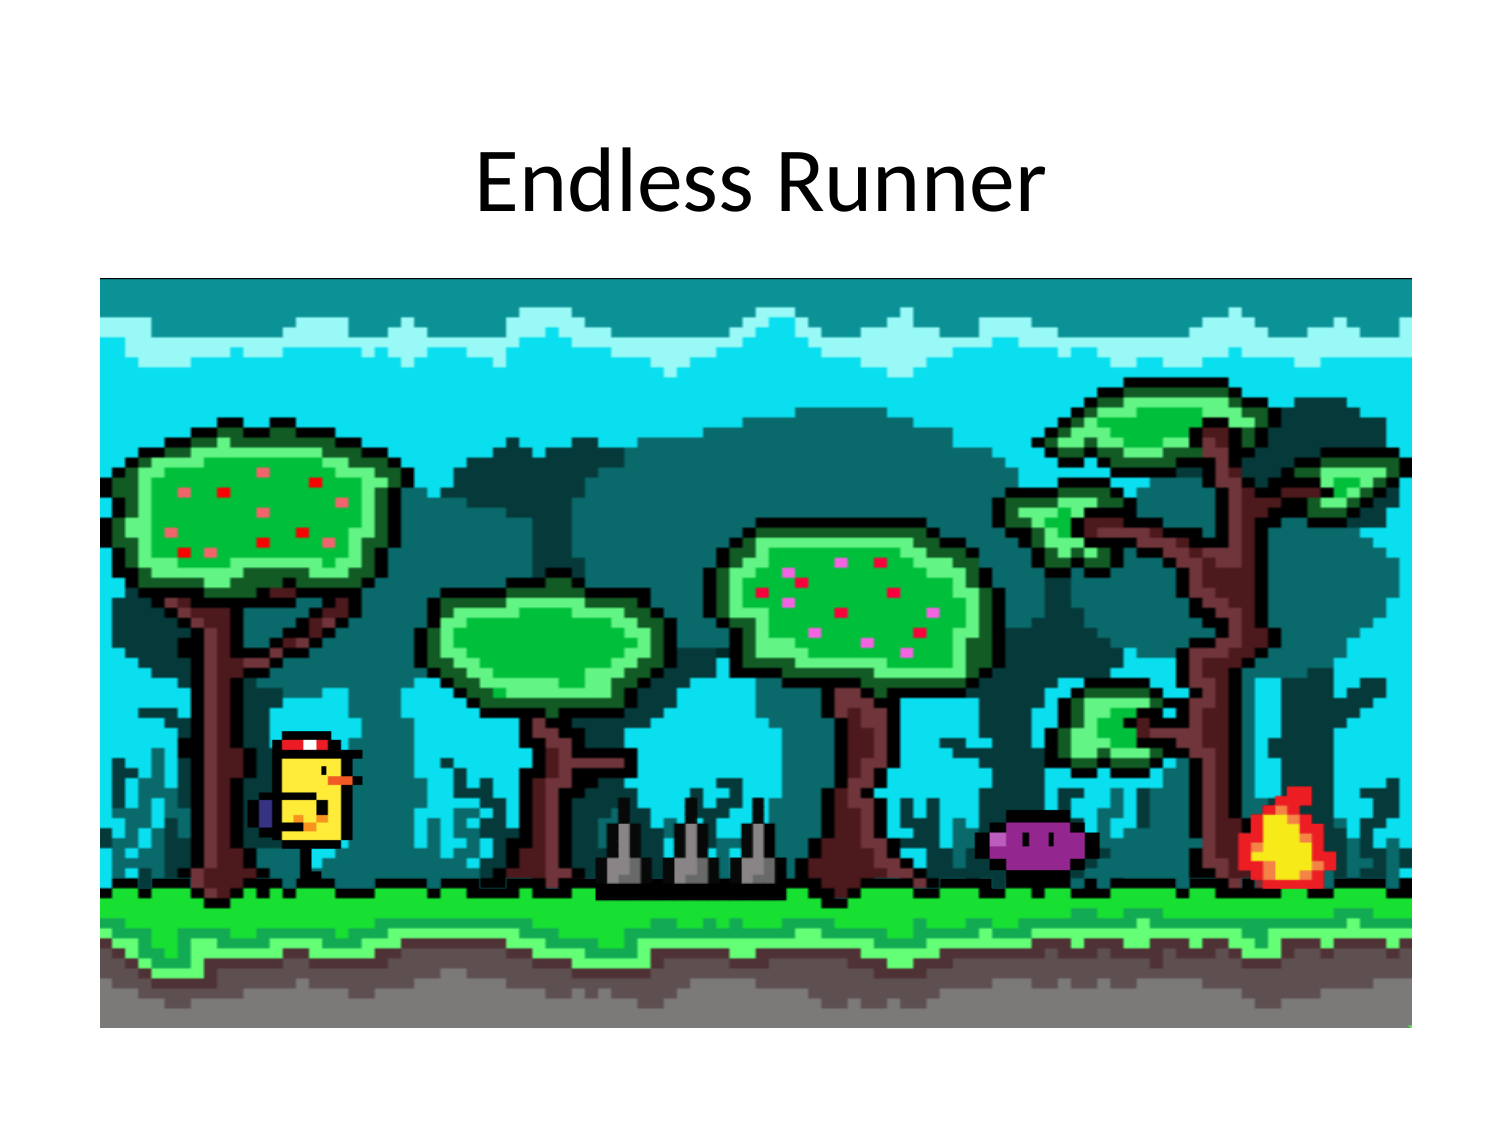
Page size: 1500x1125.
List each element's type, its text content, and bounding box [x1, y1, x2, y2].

picture [100, 278, 1412, 1028]
title Endless Runner [123, 54, 1399, 277]
